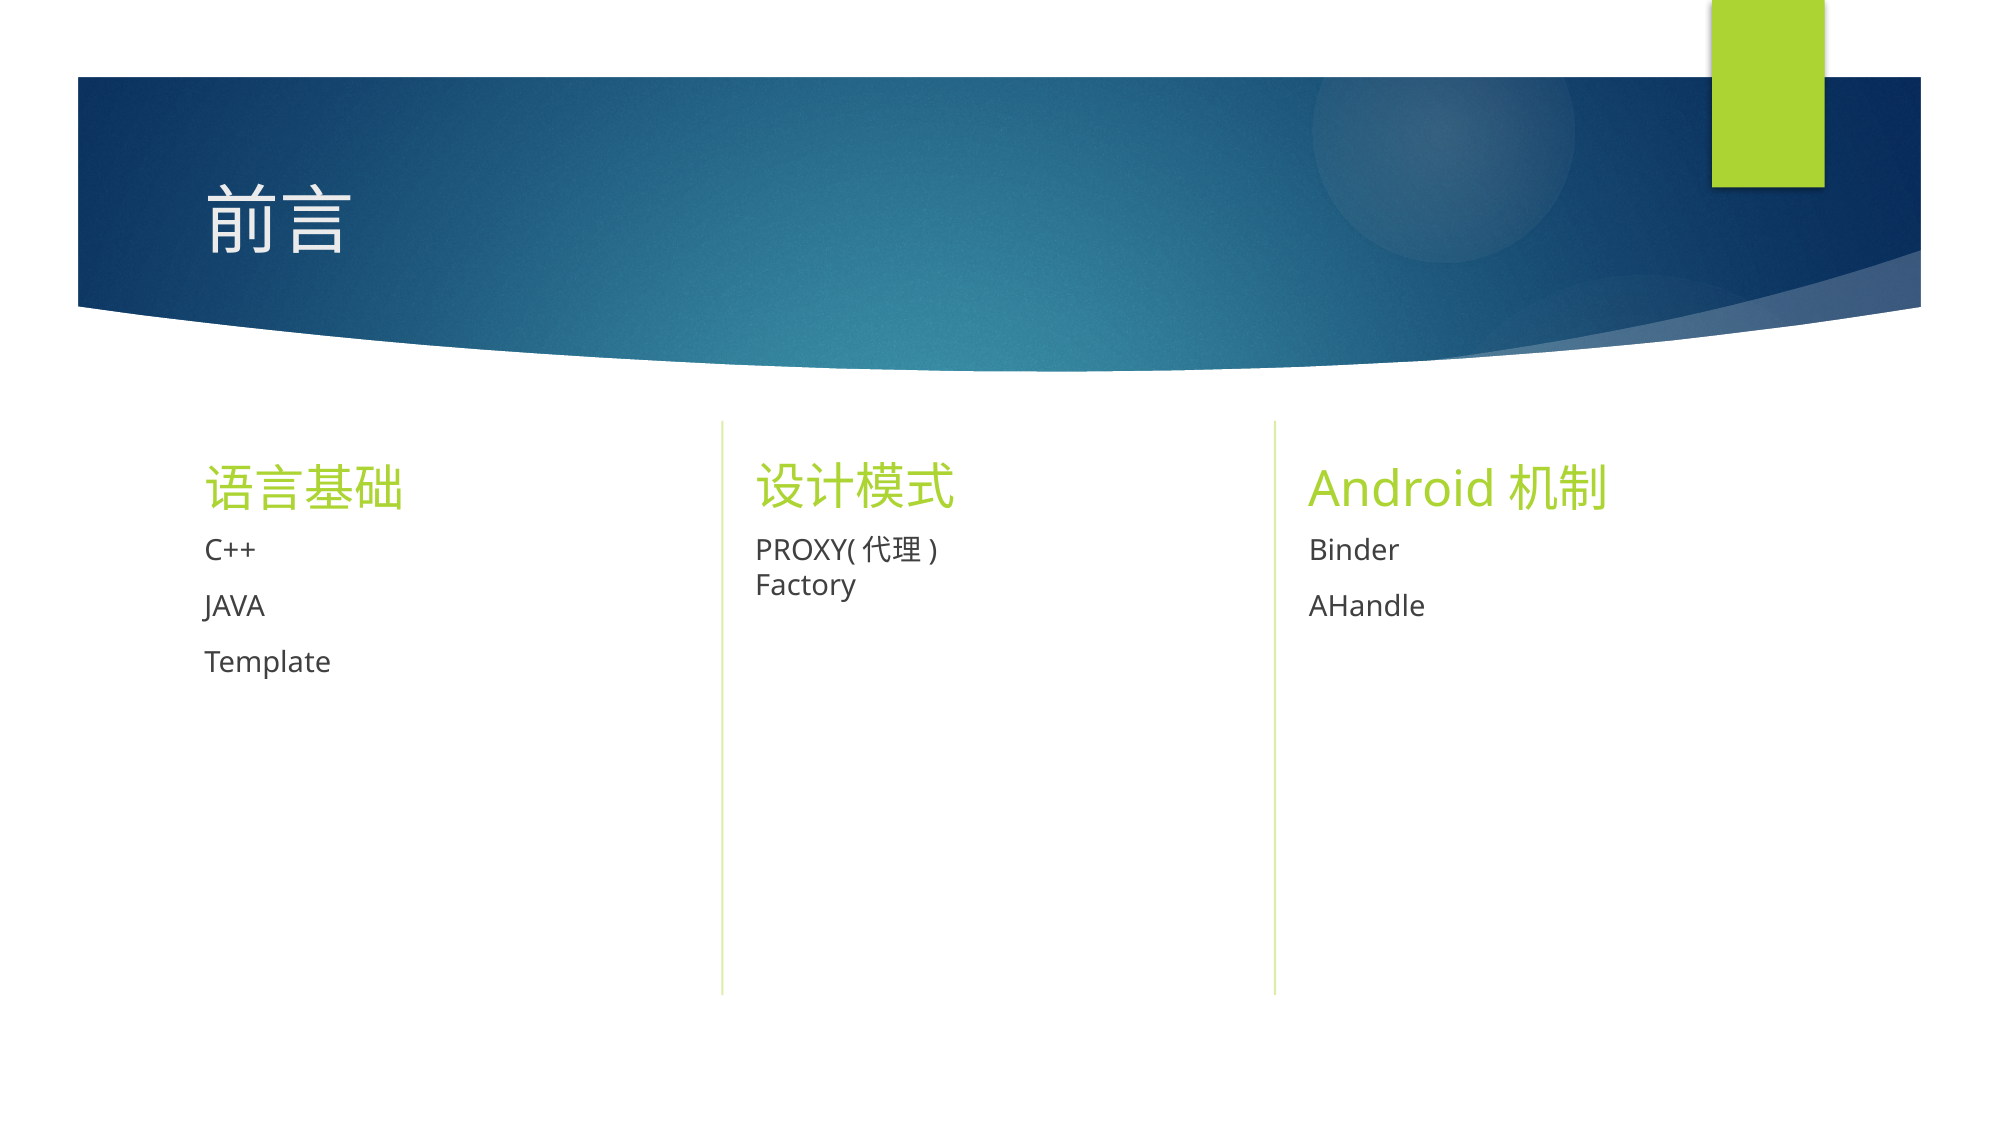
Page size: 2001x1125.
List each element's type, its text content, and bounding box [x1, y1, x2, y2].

list C++ JAVA Template [189, 523, 703, 989]
list 设计模式 [740, 427, 1257, 522]
title 前言 [189, 159, 1627, 276]
list 语言基础 [189, 429, 703, 523]
list Binder AHandle [1293, 523, 1813, 989]
list PROXY(代理) Factory [740, 523, 1257, 989]
list Android机制 [1293, 429, 1813, 523]
